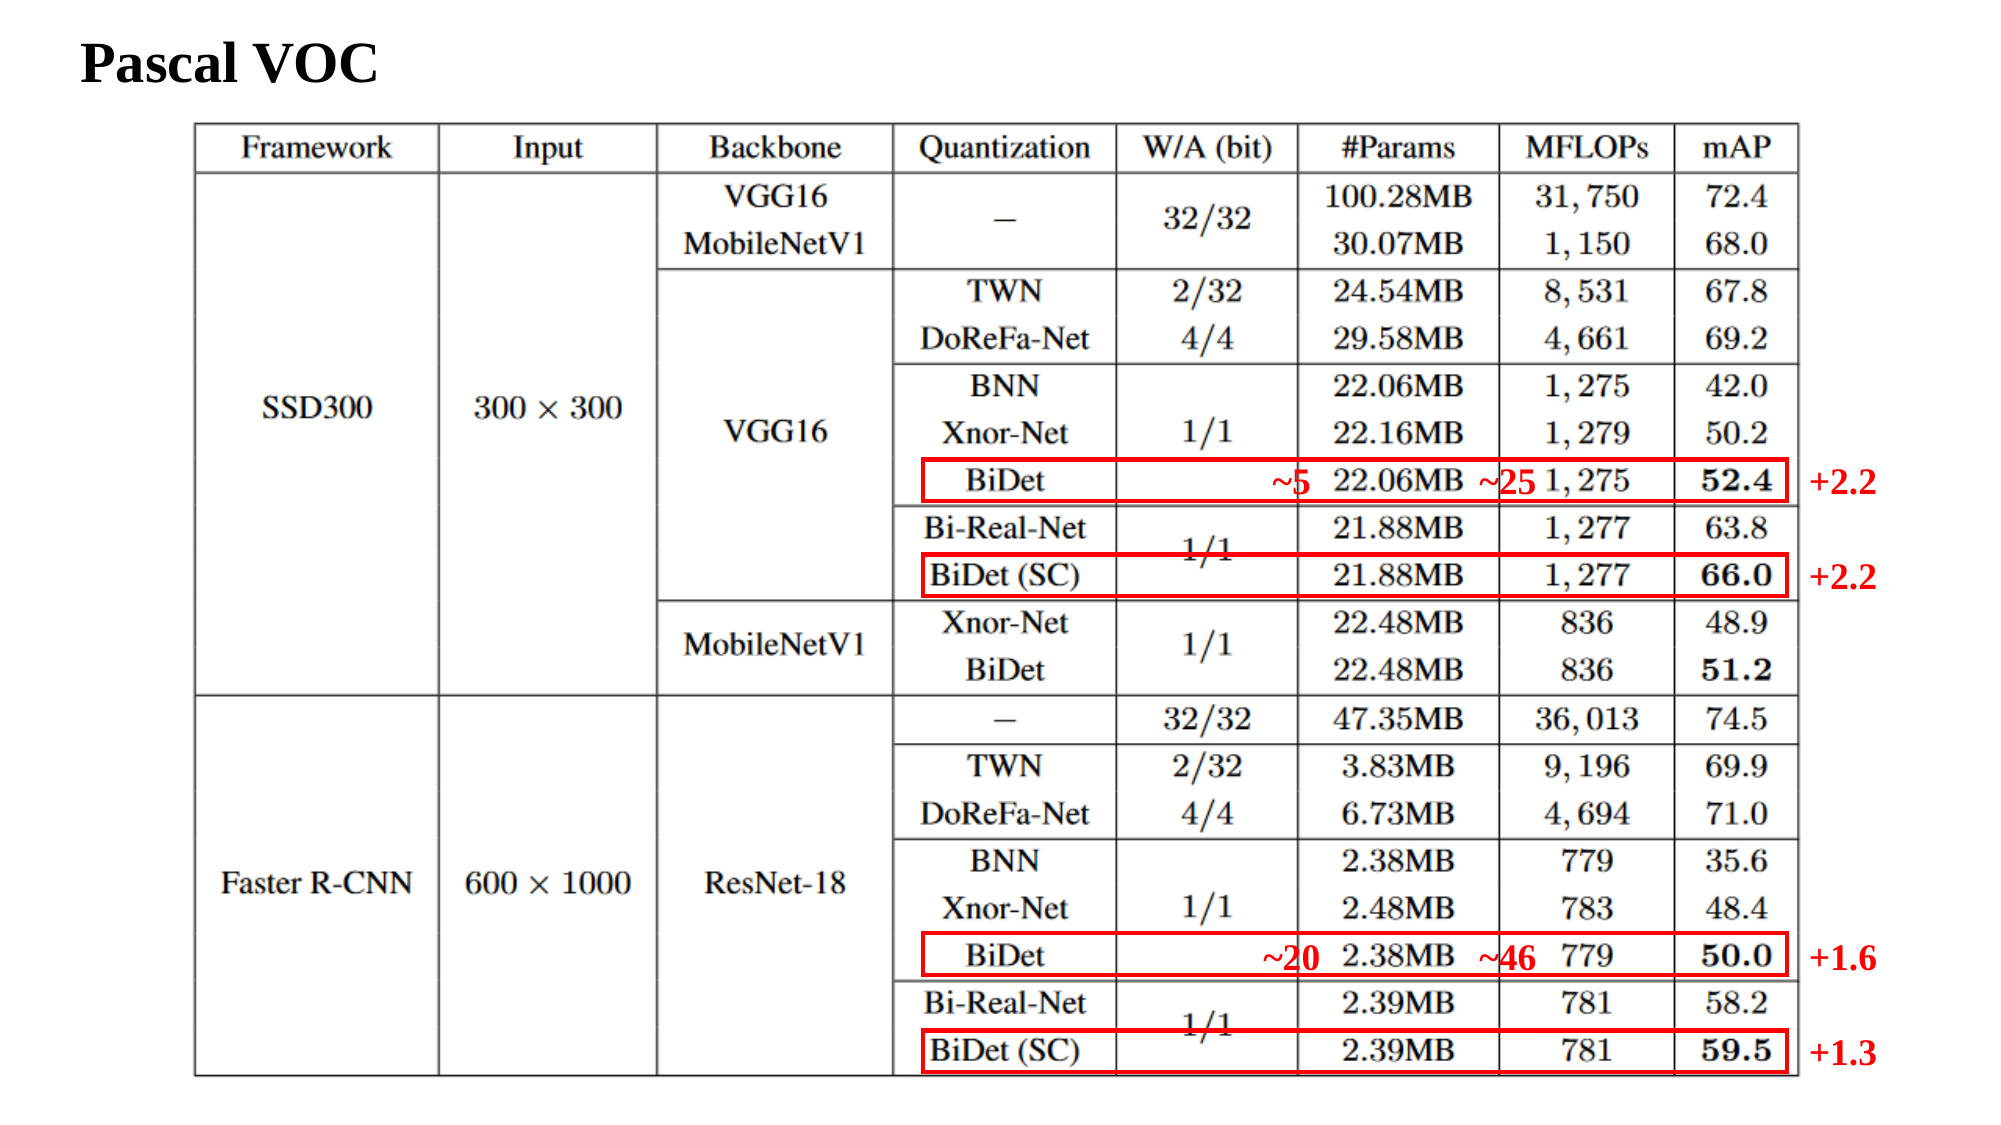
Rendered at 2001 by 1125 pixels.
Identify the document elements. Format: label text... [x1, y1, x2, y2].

text_box +2.2 [1810, 544, 1907, 605]
picture [187, 112, 1810, 1086]
text_box +2.2 [1810, 449, 1907, 509]
text_box Pascal VOC [65, 17, 396, 102]
text_box +1.6 [1810, 925, 1907, 986]
text_box +1.3 [1810, 1020, 1907, 1081]
